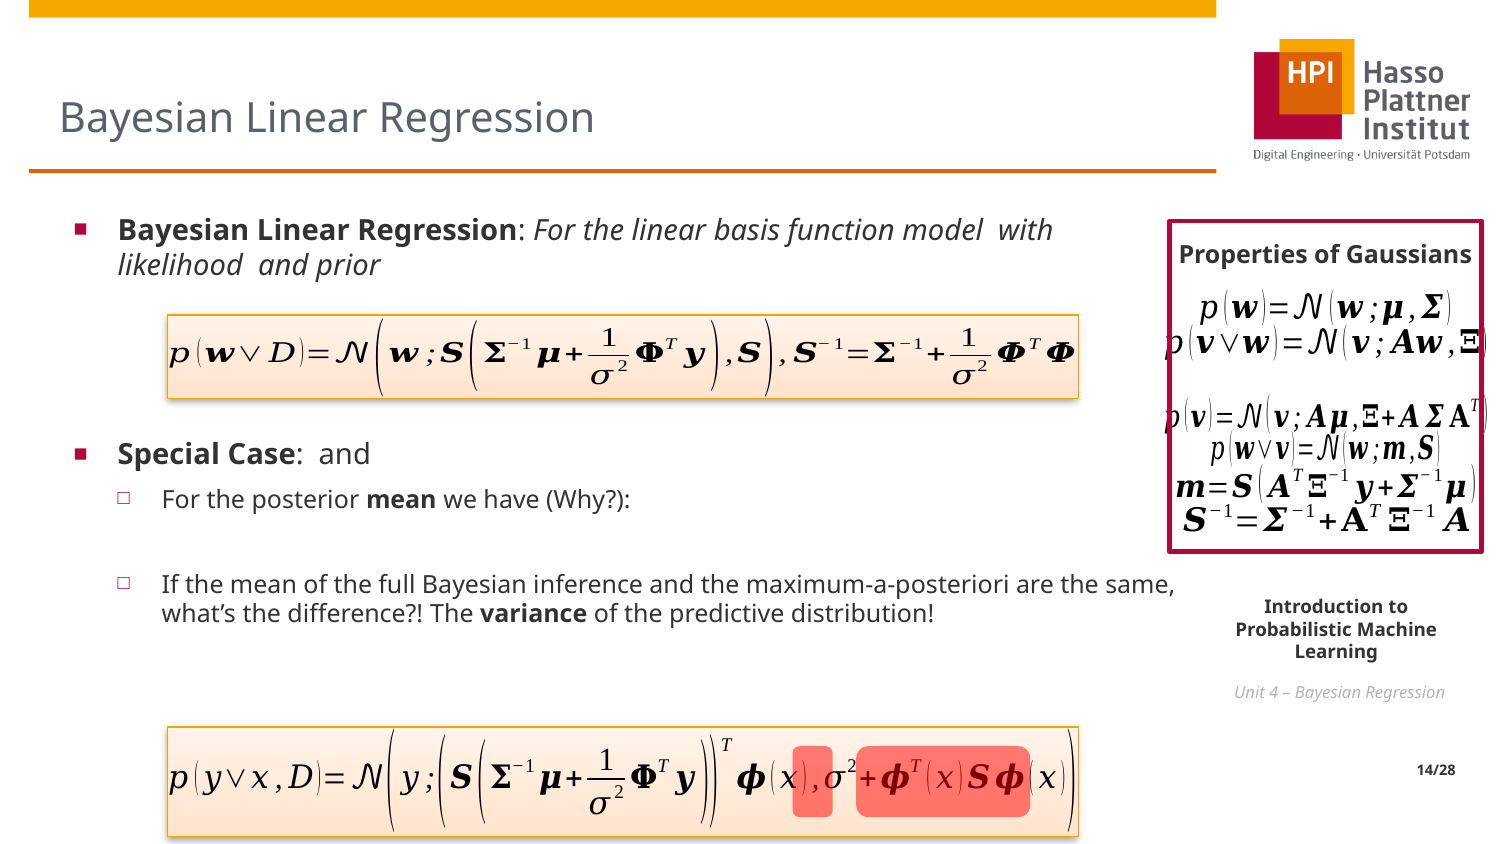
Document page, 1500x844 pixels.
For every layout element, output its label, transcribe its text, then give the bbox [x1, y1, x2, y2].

text_box [854, 744, 1033, 820]
text_box [1167, 219, 1484, 554]
picture [1254, 39, 1470, 161]
text_box [790, 744, 835, 820]
text_box Properties of Gaussians [1180, 227, 1471, 279]
title Bayesian Linear Regression [58, 17, 1187, 170]
